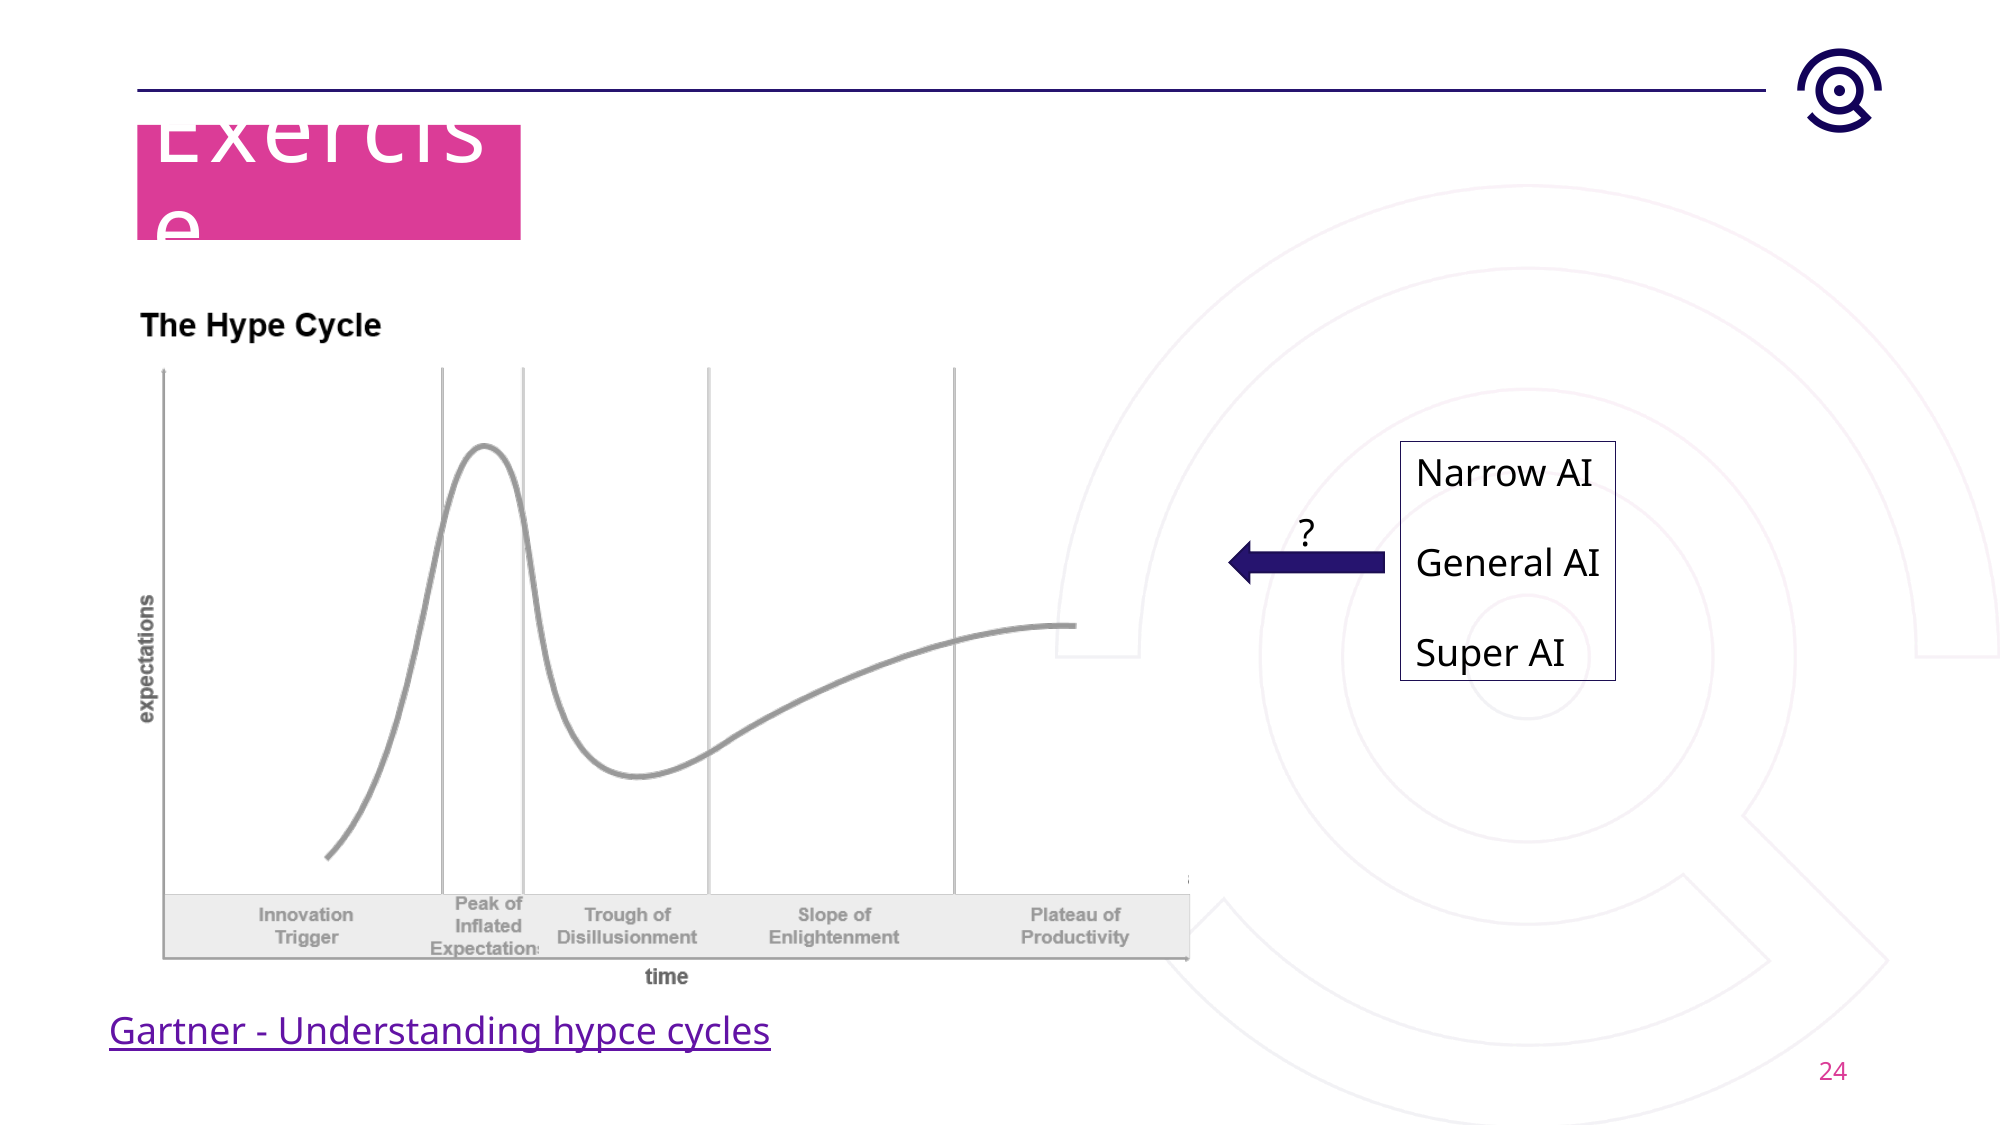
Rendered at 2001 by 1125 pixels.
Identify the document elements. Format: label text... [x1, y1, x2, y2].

slide_number 24 [1412, 1042, 1863, 1103]
text_box ? [1283, 501, 1330, 562]
text_box [1228, 540, 1385, 585]
text_box Gartner - Understanding hypce cycles [94, 1000, 787, 1066]
title Exercise [137, 124, 521, 240]
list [137, 301, 1201, 988]
text_box Narrow AI General AI Super AI [1400, 441, 1616, 681]
